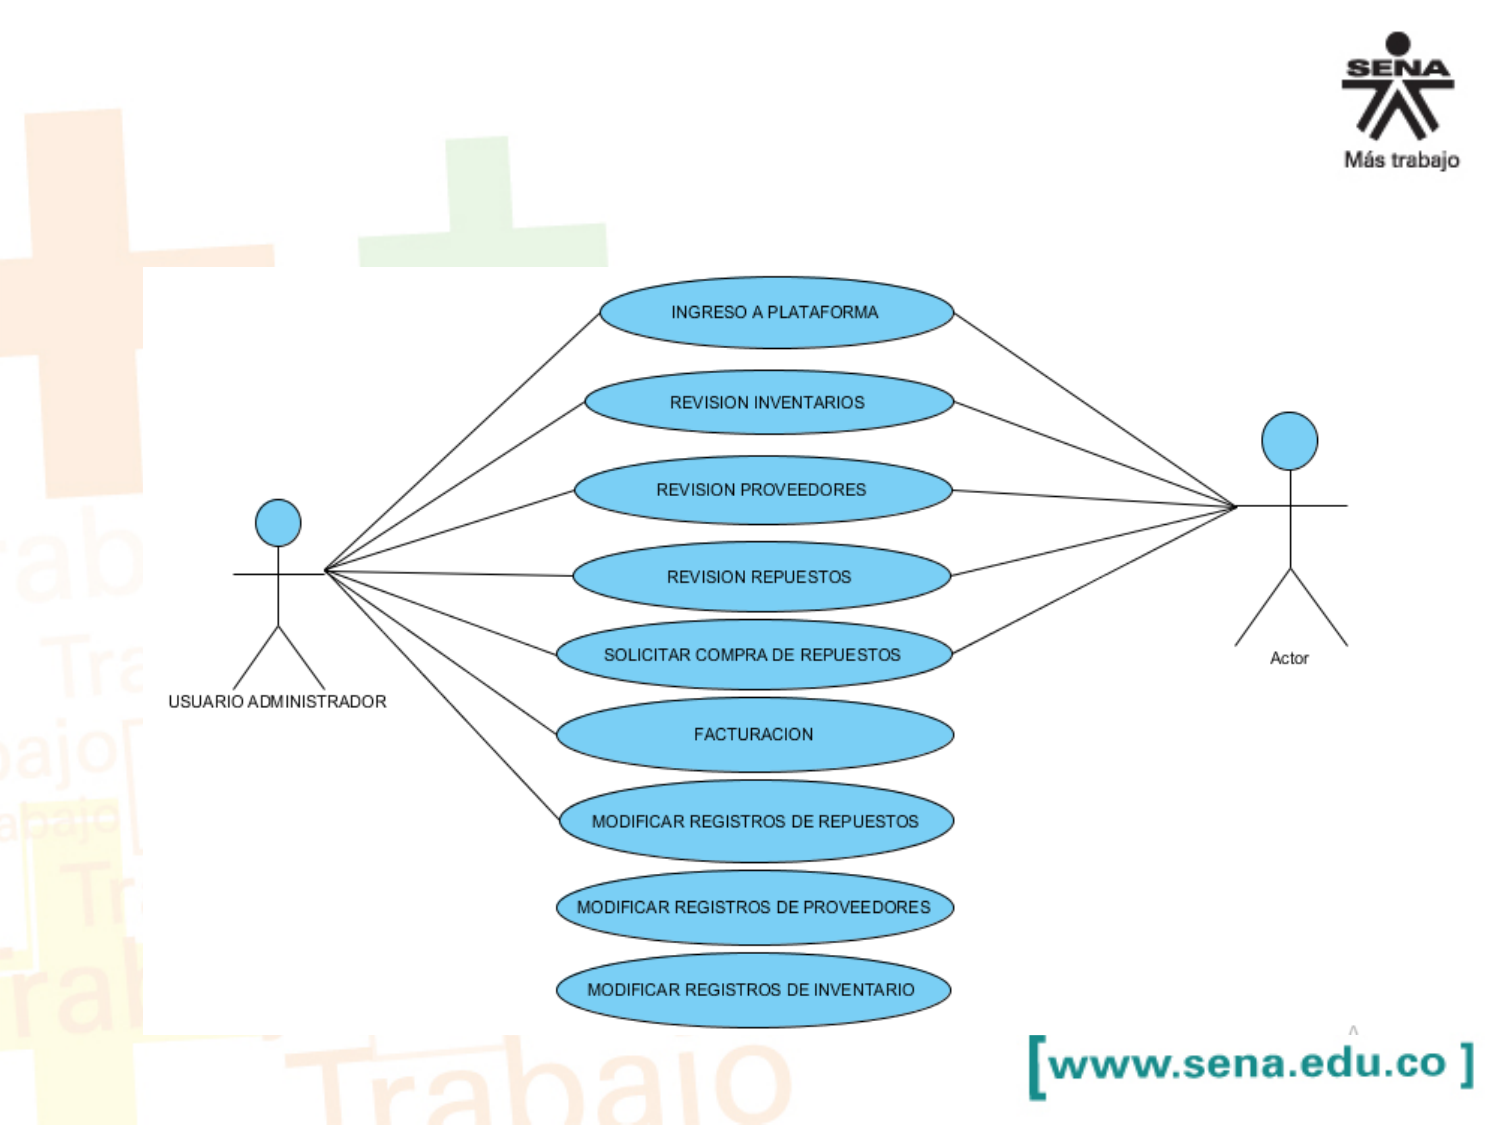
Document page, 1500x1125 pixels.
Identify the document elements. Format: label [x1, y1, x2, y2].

picture [0, 0, 1500, 1125]
list [143, 266, 1365, 1036]
